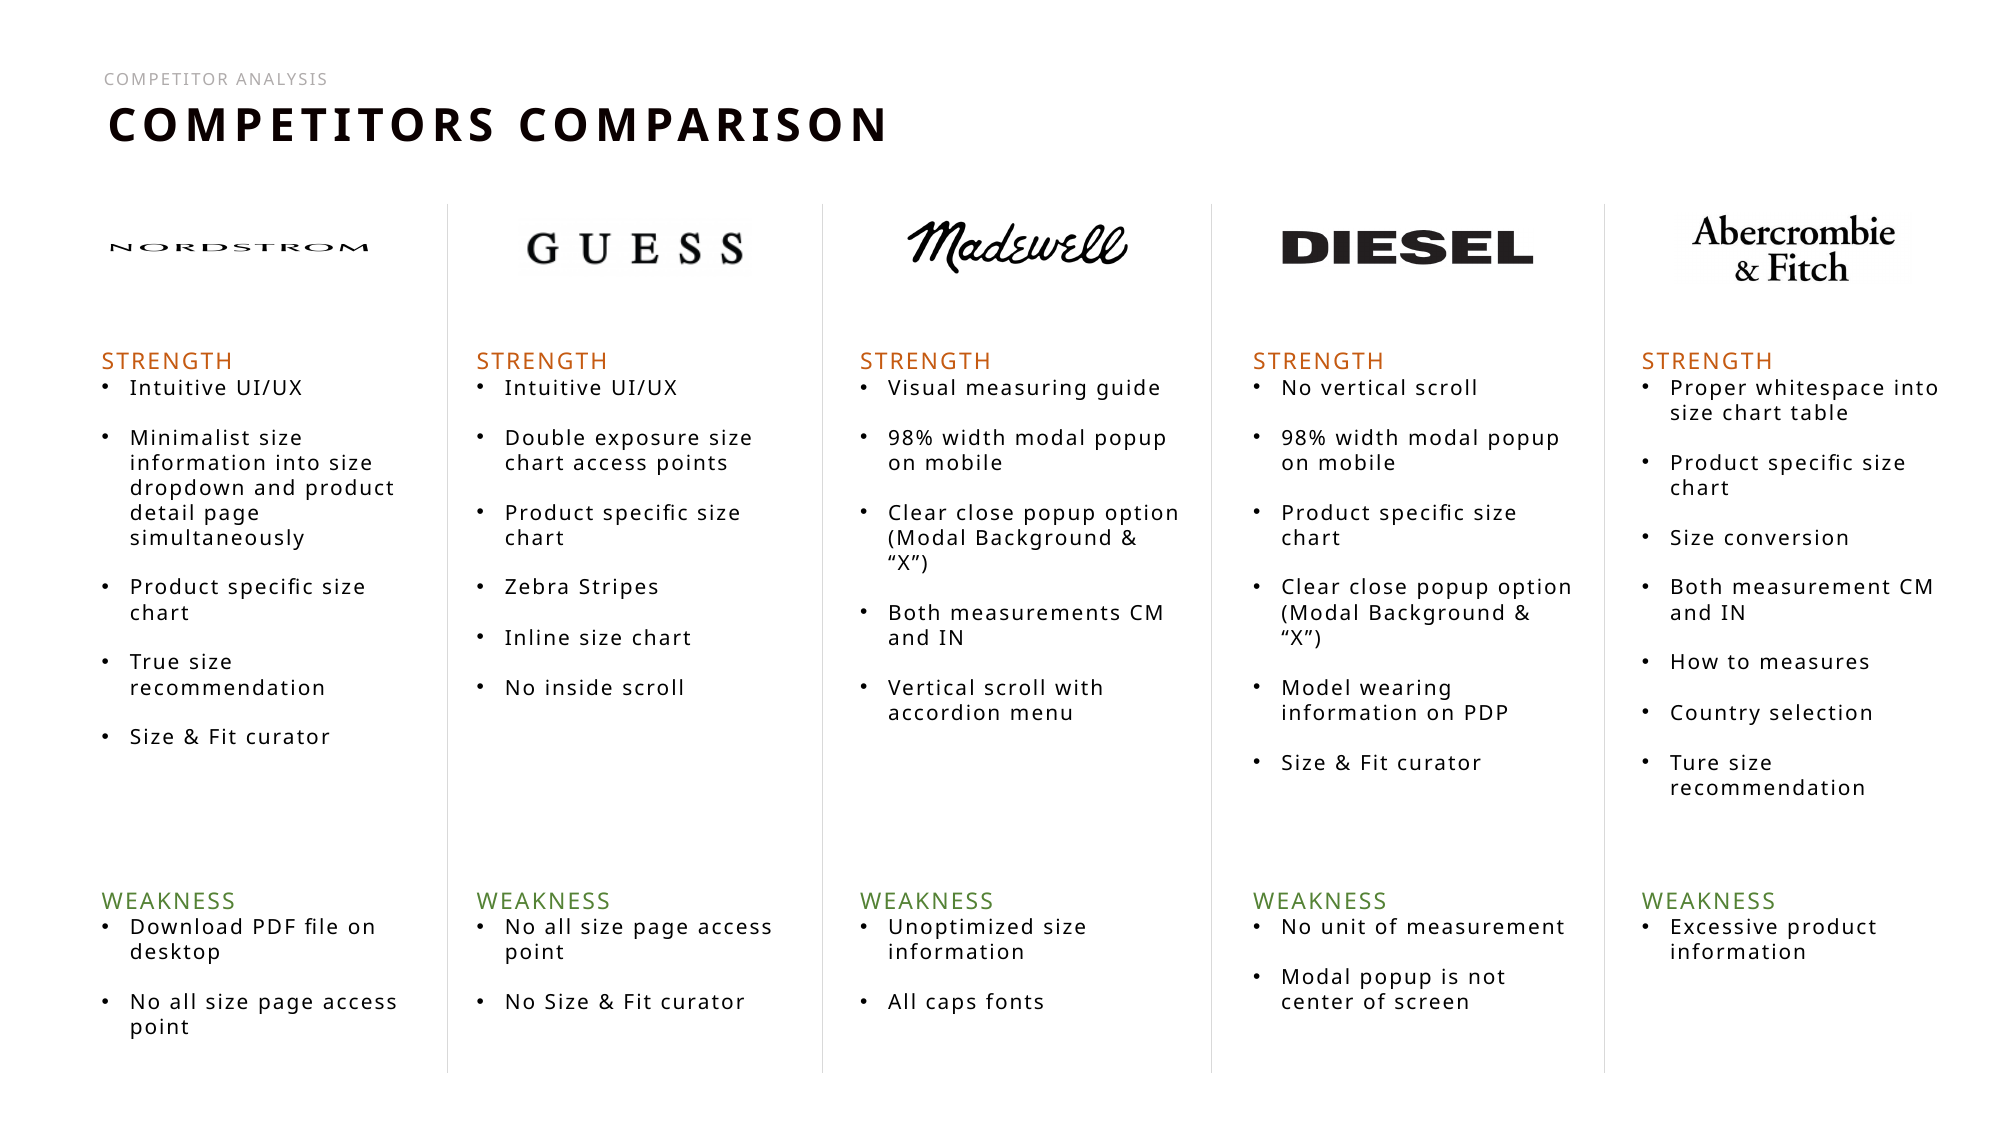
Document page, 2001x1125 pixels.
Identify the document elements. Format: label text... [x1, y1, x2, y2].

picture [1674, 211, 1912, 284]
text_box COMPETITOR ANALYSIS [103, 68, 328, 89]
picture [102, 228, 377, 266]
text_box COMPETITORS COMPARISON [107, 96, 889, 152]
text_box WEAKNESS Download PDF file on desktop No all size page access point [101, 872, 417, 1039]
text_box STRENGTH Proper whitespace into size chart table Product specific size chart Size conversion Both measurement CM and IN How to measures Country selection Ture size recommendation [1641, 333, 1965, 800]
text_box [447, 203, 1605, 1074]
text_box WEAKNESS Excessive product information [1641, 872, 1957, 964]
text_box STRENGTH Intuitive UI/UX Minimalist size information into size dropdown and product detail page simultaneously Product specific size chart True size recommendation Size & Fit curator [101, 333, 425, 750]
